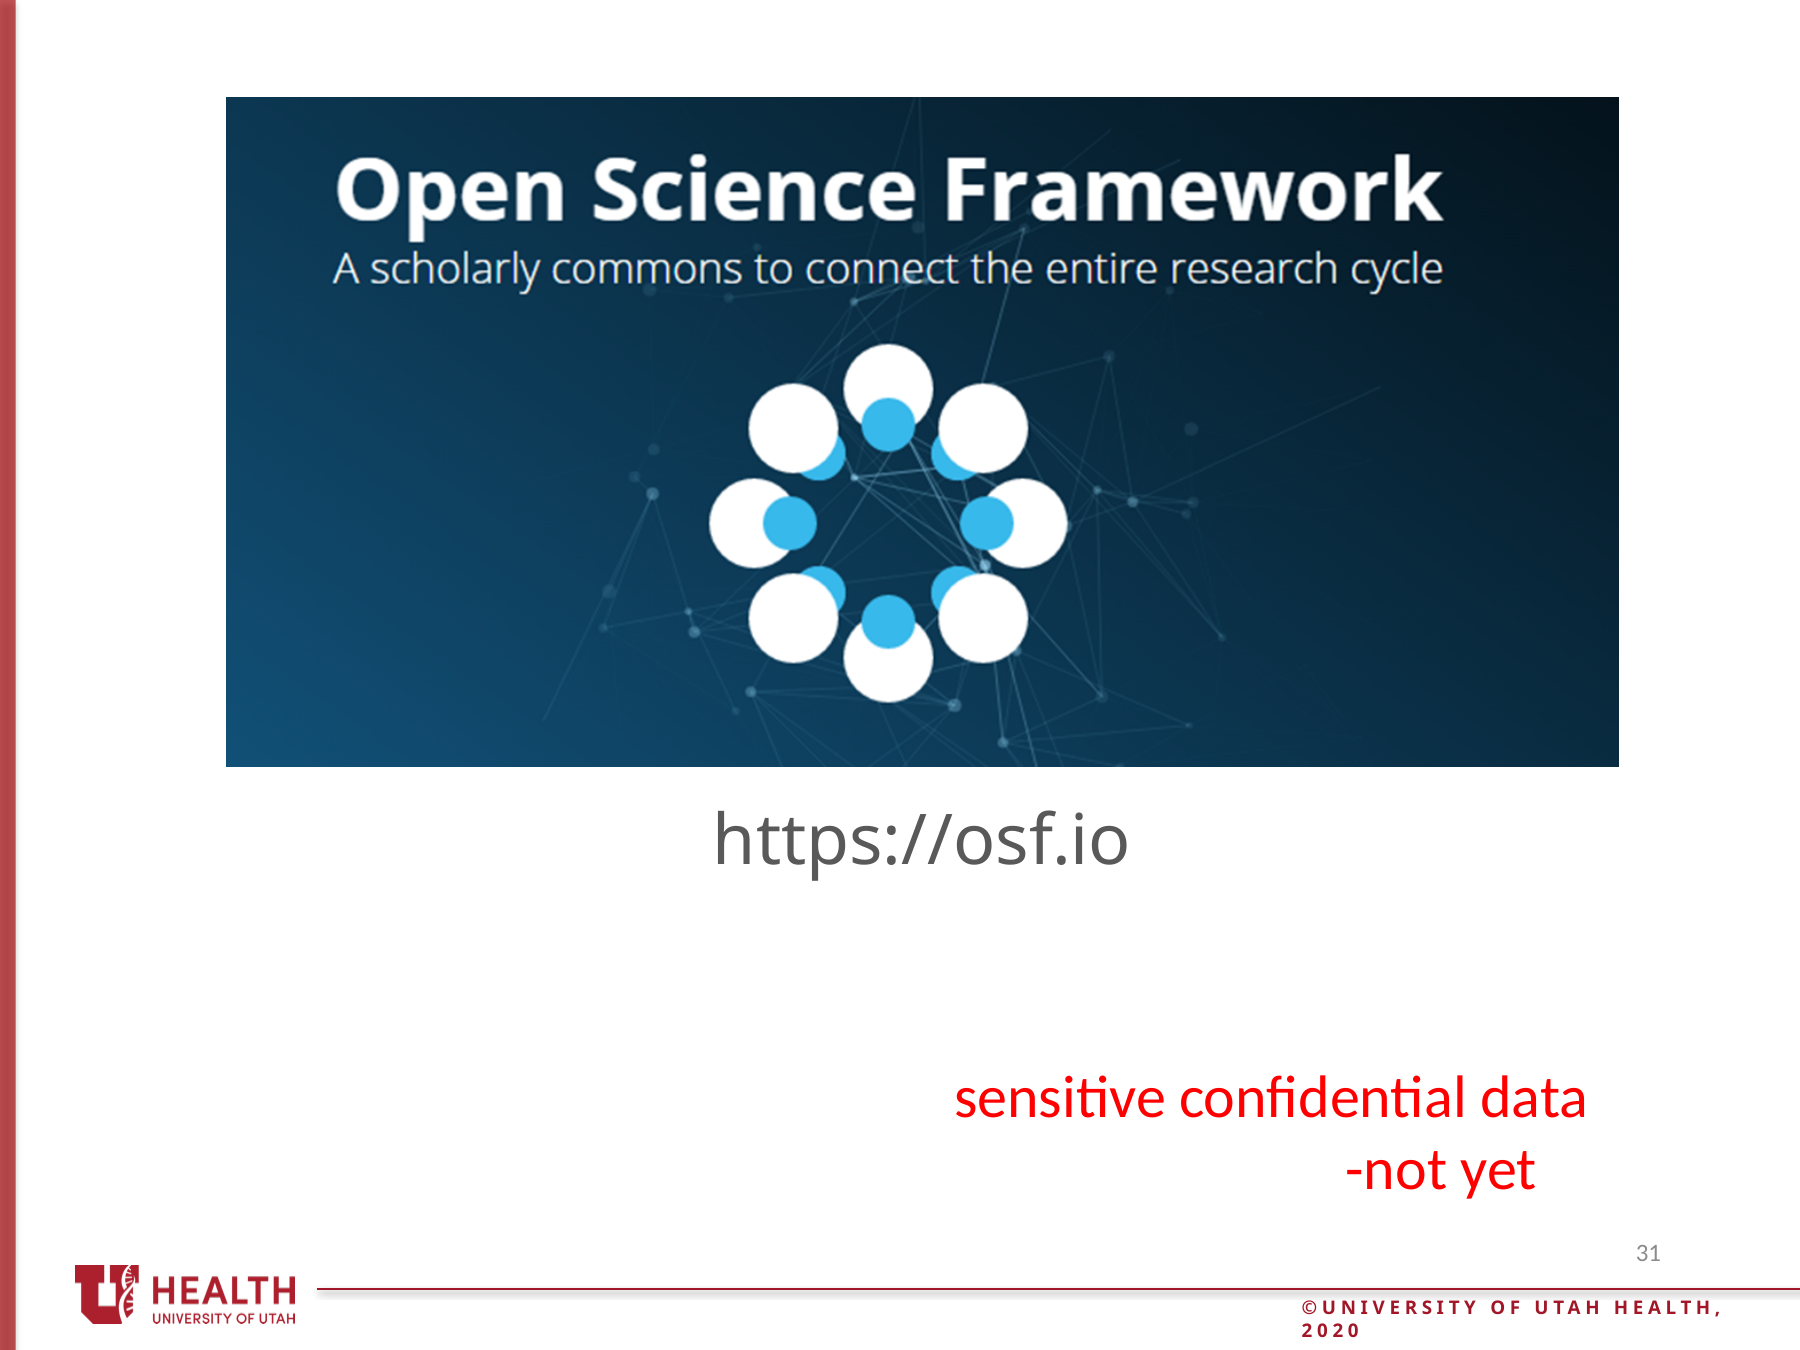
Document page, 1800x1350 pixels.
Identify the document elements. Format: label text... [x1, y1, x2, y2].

picture [225, 97, 1619, 767]
text_box https://osf.io [284, 779, 1560, 951]
text_box sensitive confidential data -not yet [939, 1050, 1604, 1209]
picture [75, 1265, 295, 1324]
slide_number 31 [1271, 1215, 1677, 1288]
